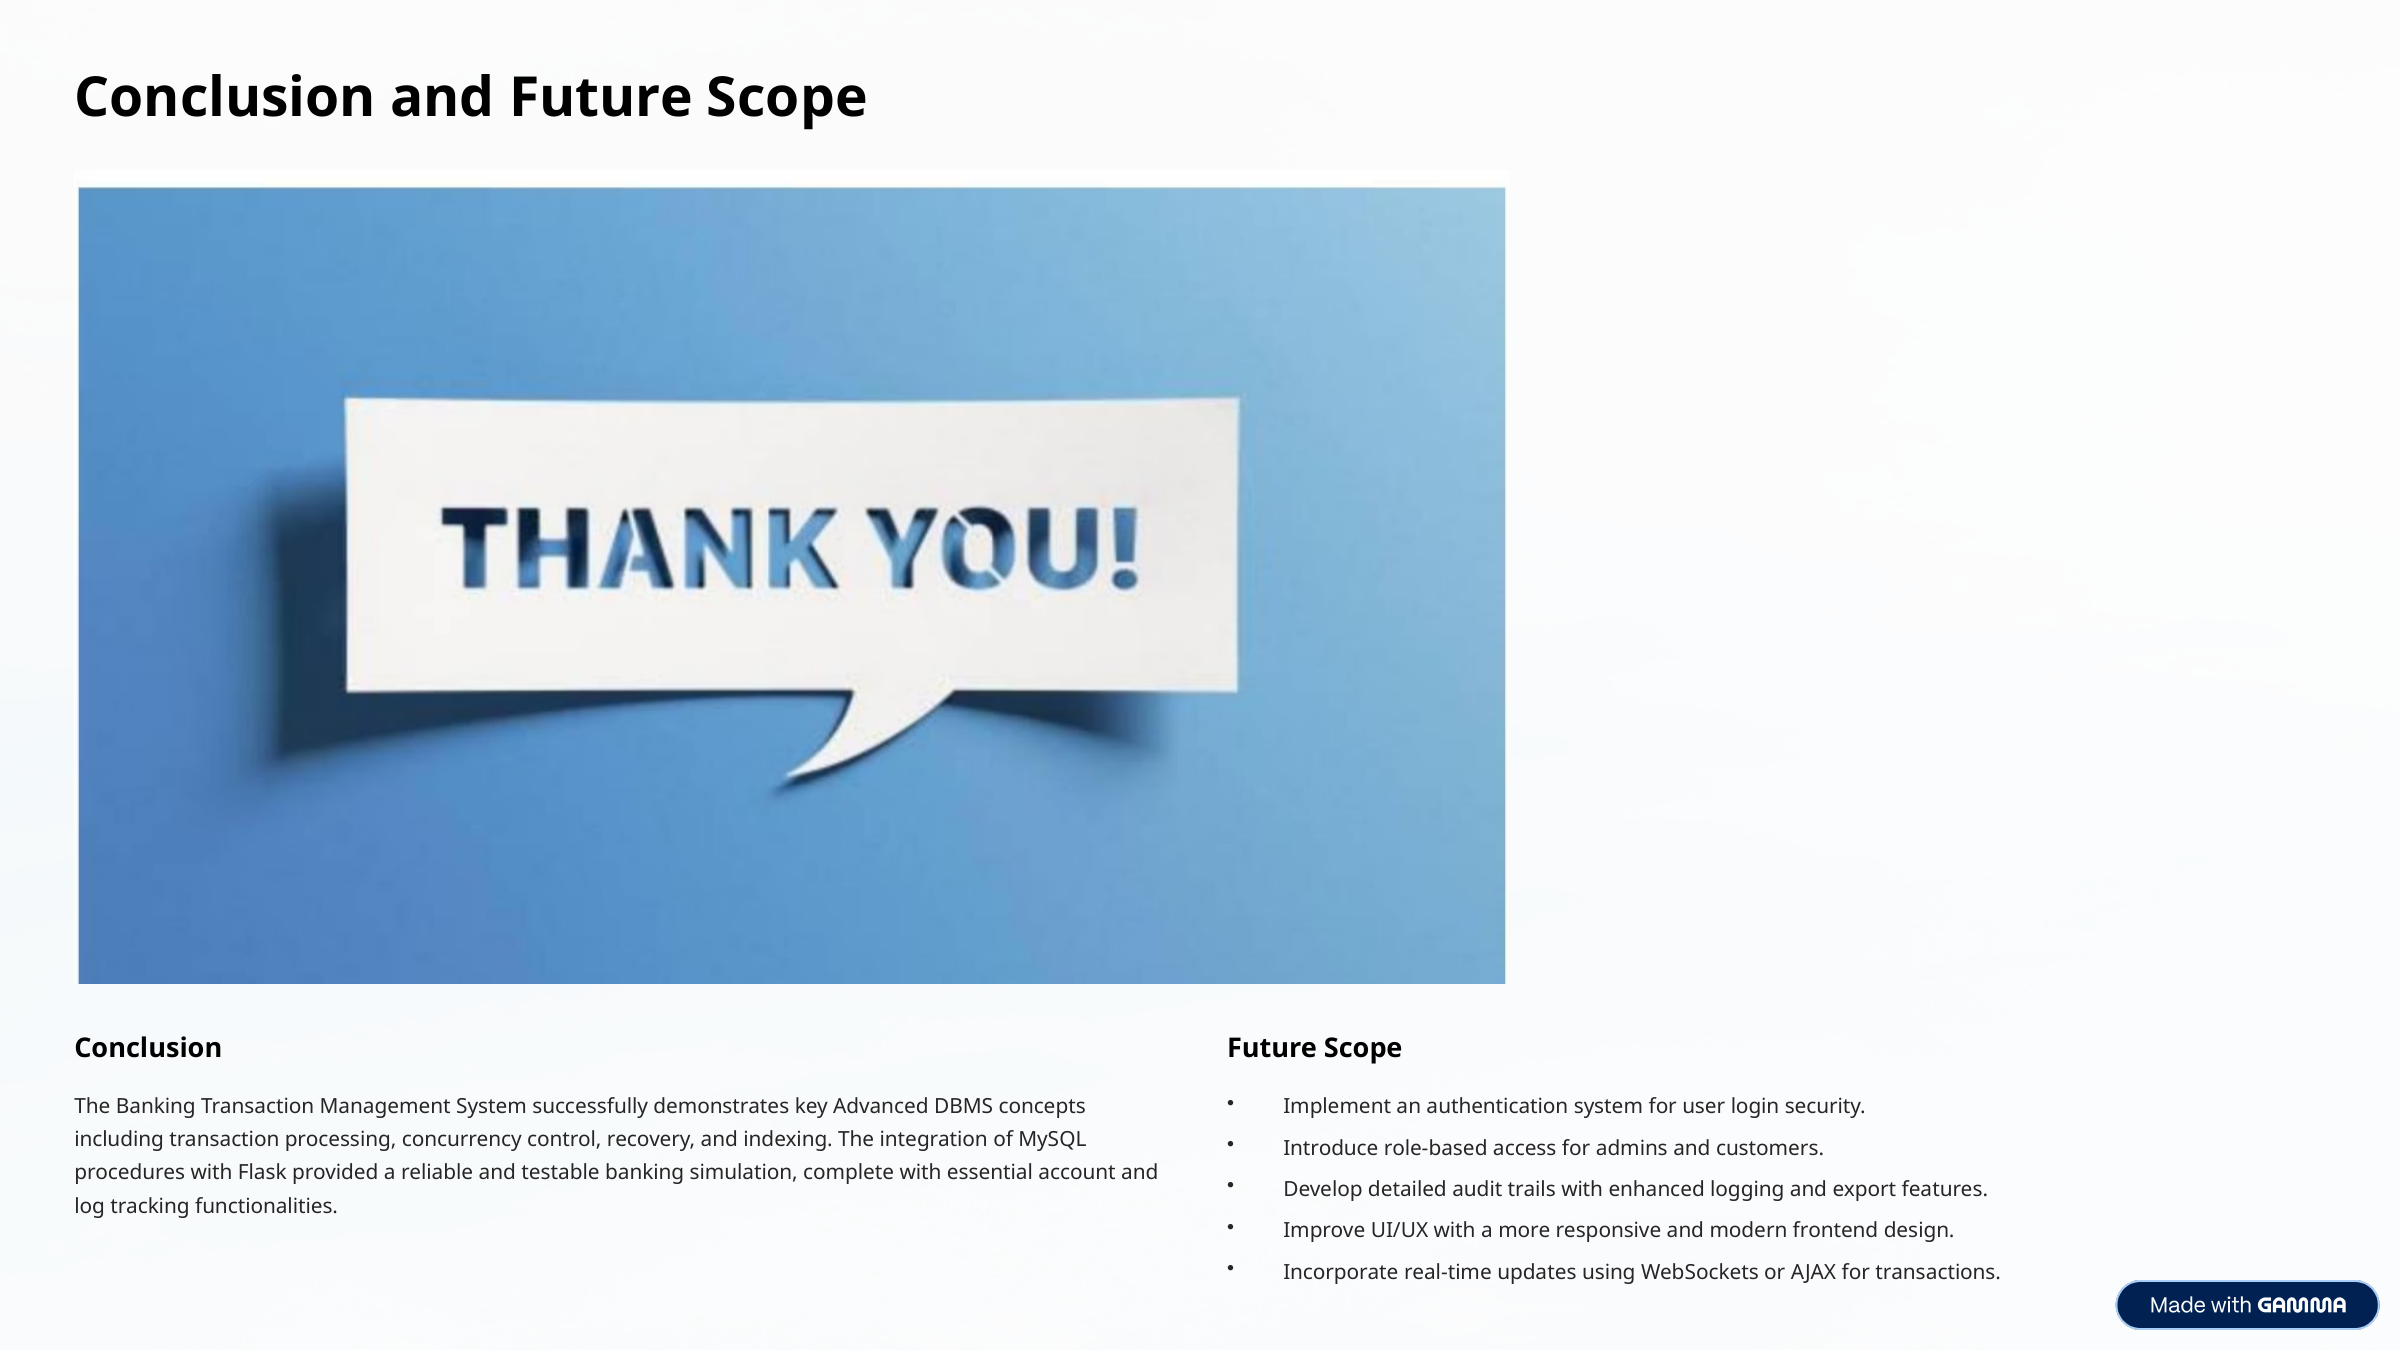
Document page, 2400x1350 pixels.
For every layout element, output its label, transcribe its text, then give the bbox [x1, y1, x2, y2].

text_box Future Scope [1227, 1028, 1506, 1063]
text_box The Banking Transaction Management System successfully demonstrates key Advanced DBMS concepts including transaction processing, concurrency control, recovery, and indexing. The integration of MySQL procedures with Flask provided a reliable and testable banking simulation, complete with essential account and log tracking functionalities. [74, 1084, 1174, 1221]
text_box Conclusion [74, 1028, 354, 1063]
picture [2106, 1271, 2389, 1339]
text_box Incorporate real-time updates using WebSockets or AJAX for transactions. [1227, 1249, 2327, 1284]
text_box Conclusion and Future Scope [74, 58, 823, 129]
text_box Introduce role-based access for admins and customers. [1227, 1125, 2327, 1160]
picture [74, 170, 1509, 984]
text_box Implement an authentication system for user login security. [1227, 1084, 2327, 1119]
text_box Improve UI/UX with a more responsive and modern frontend design. [1227, 1208, 2327, 1243]
text_box Develop detailed audit trails with enhanced logging and export features. [1227, 1167, 2327, 1202]
